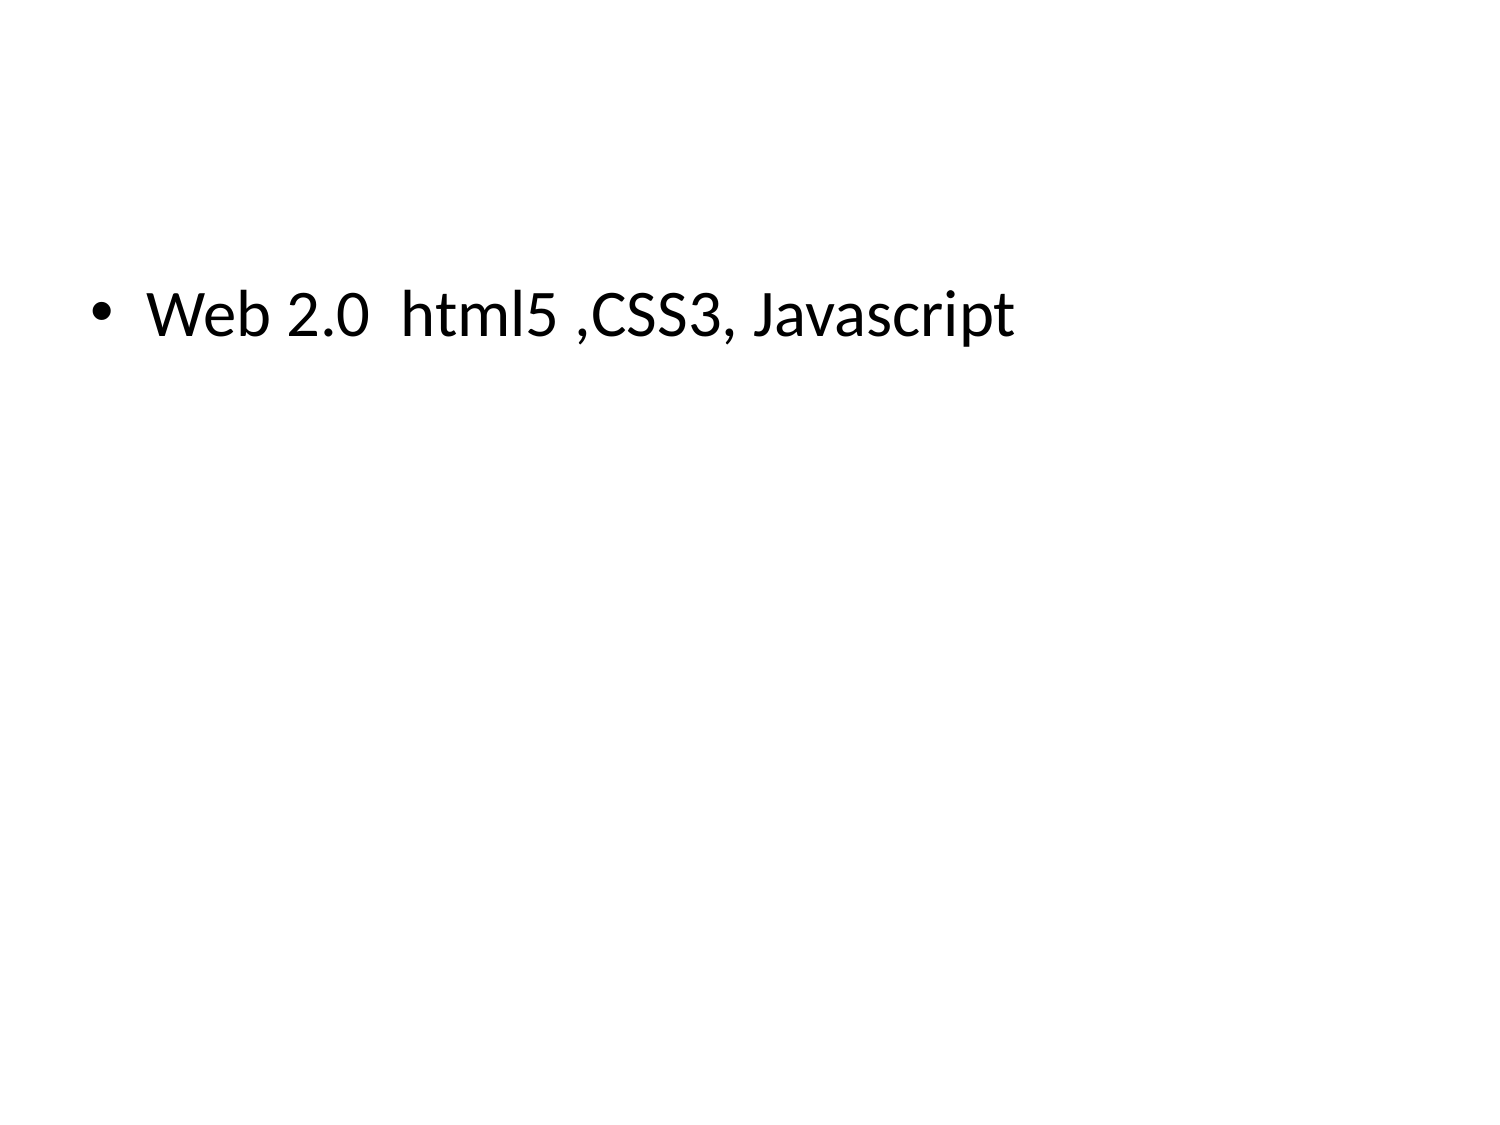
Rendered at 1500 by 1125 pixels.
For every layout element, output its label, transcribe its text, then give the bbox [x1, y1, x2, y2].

list Web 2.0 html5 ,CSS3, Javascript [75, 262, 1425, 1005]
